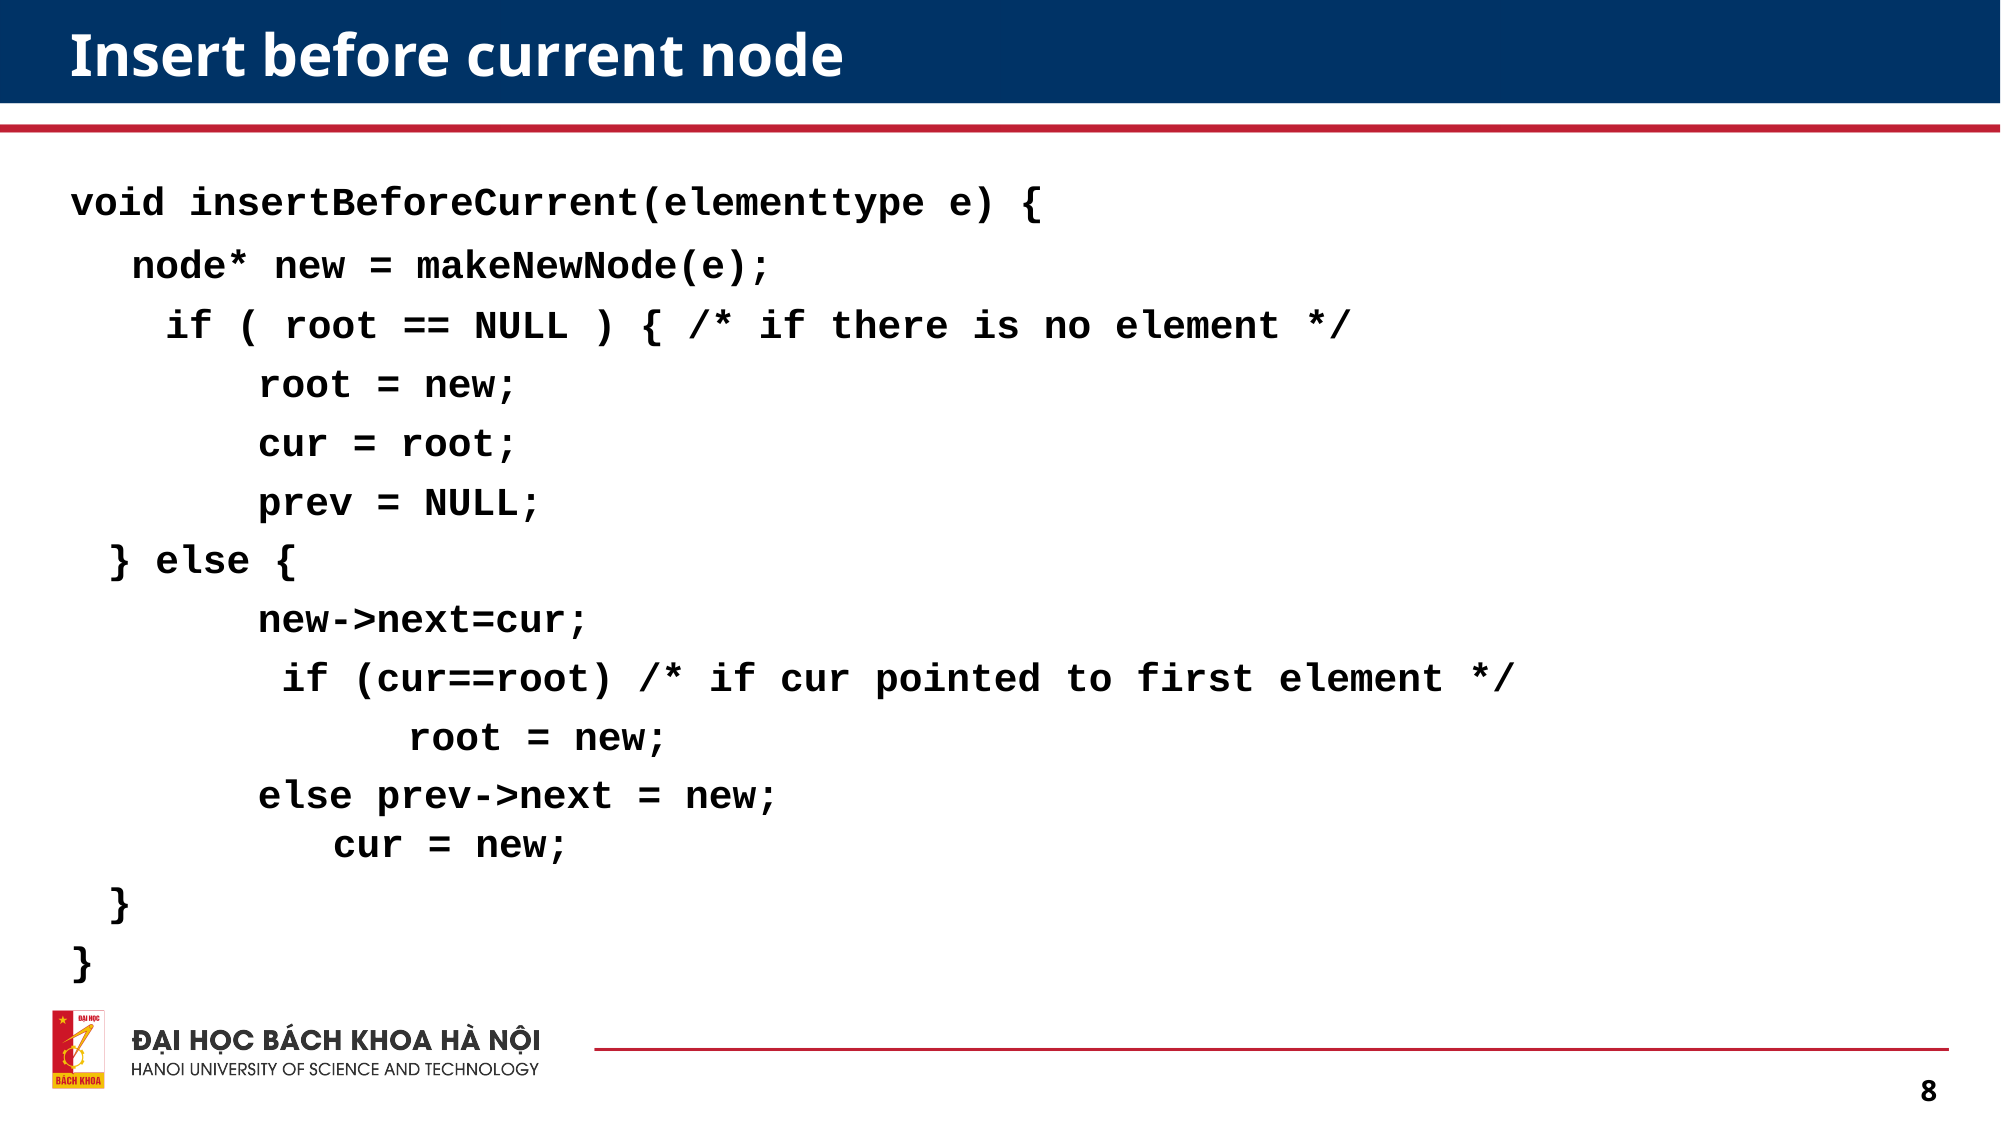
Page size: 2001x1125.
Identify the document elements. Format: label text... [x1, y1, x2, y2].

title Insert before current node [55, 18, 1945, 90]
list void insertBeforeCurrent(elementtype e) { node* new = makeNewNode(e); if ( root == NULL ) { /* if there is no element */ root = new; cur = root; prev = NULL; } else { new->next=cur; if (cur==root) /* if cur pointed to first element */ root = new; else prev->next = new; cur = new; } } [55, 173, 1945, 979]
picture [0, 0, 2001, 1125]
slide_number 8 [1502, 1065, 1953, 1125]
